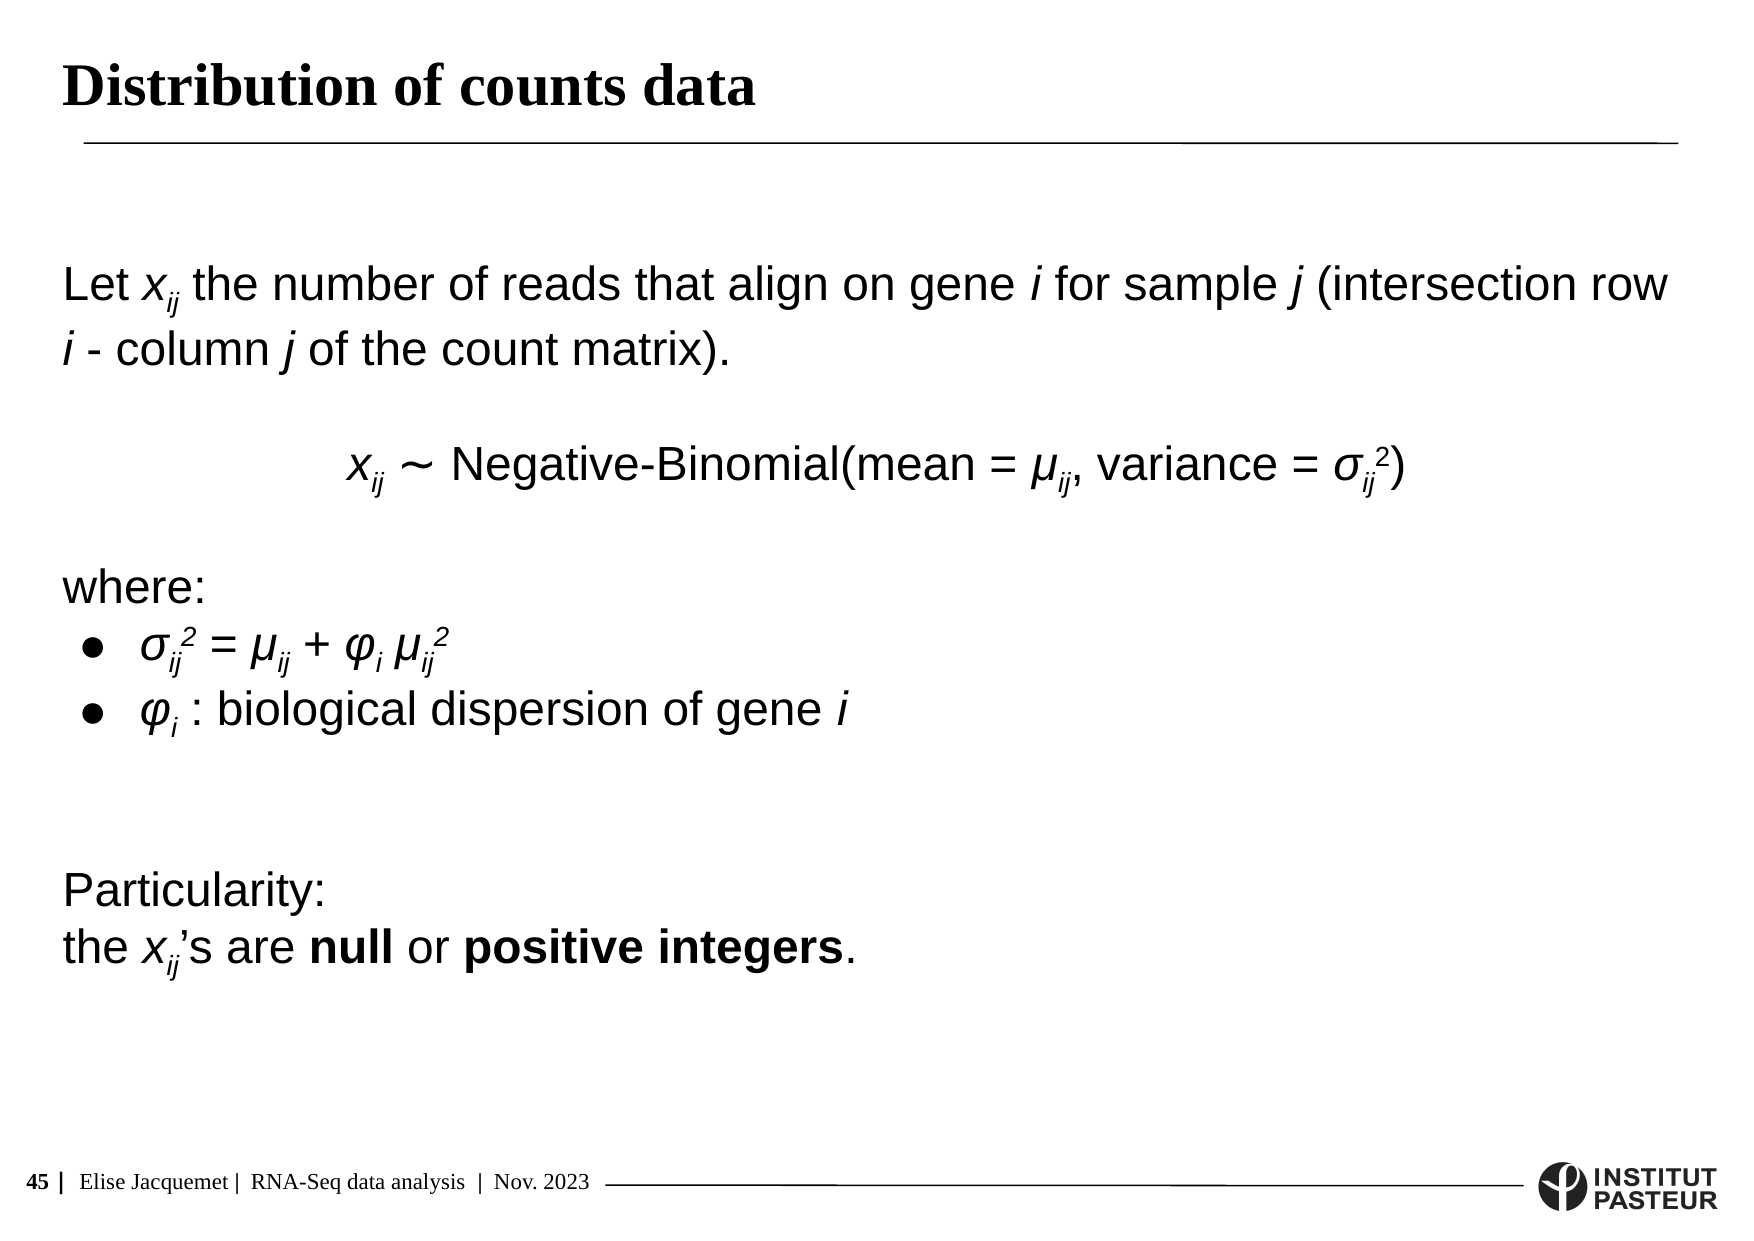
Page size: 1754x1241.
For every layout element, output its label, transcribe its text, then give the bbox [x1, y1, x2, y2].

picture [1534, 1155, 1722, 1218]
text_box Let xij the number of reads that align on gene i for sample j (intersection row i - column j of the count matrix). xij ∼ Negative-Binomial(mean = μij, variance = σij2) where: σij2 = μij + φi μij2 φi : biological dispersion of gene i Particularity: the xij’s are null or positive integers. [62, 194, 1692, 1152]
text_box Distribution of counts data [62, 2, 1692, 160]
